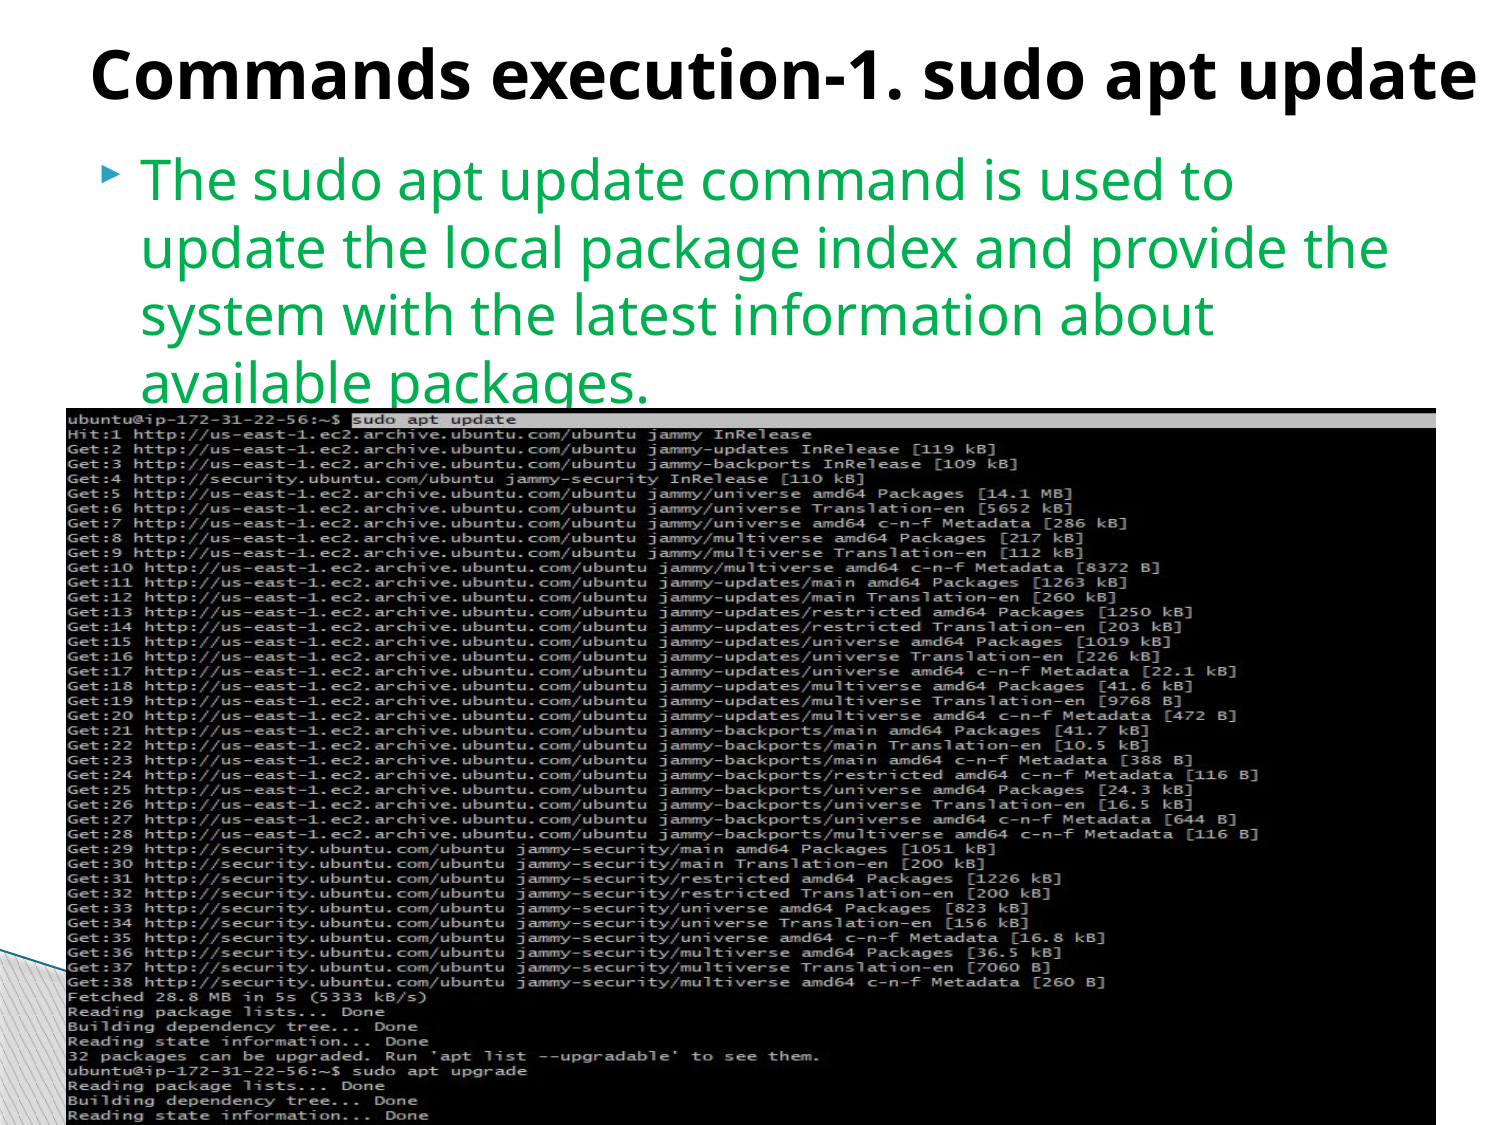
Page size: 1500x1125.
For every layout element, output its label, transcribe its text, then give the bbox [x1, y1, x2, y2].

title Commands execution-1. sudo apt update [75, 19, 1500, 126]
list The sudo apt update command is used to update the local package index and provide the system with the latest information about available packages. [65, 137, 1425, 410]
picture [66, 408, 1436, 1125]
